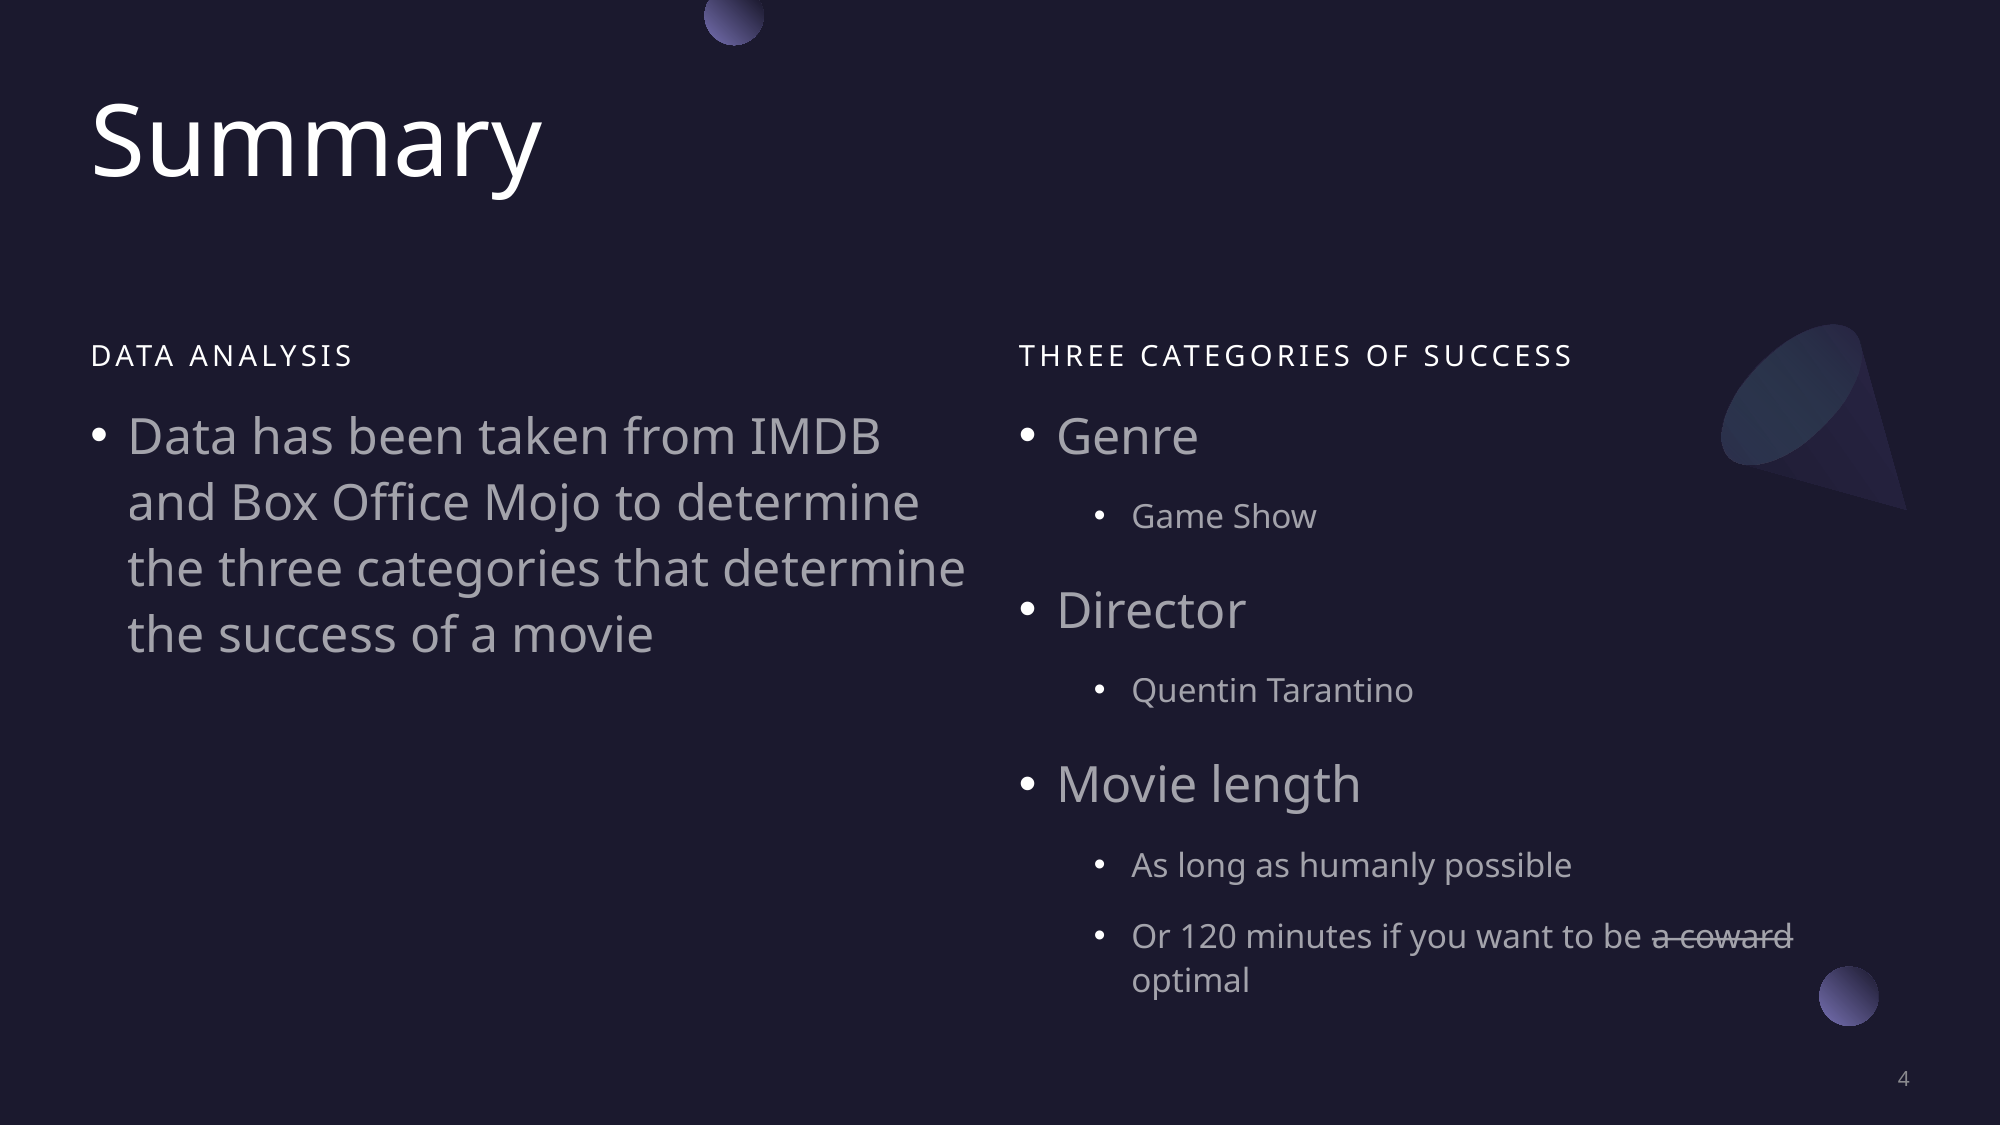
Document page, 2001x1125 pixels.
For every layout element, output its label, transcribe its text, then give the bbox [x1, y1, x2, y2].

slide_number 4 [1632, 1067, 1910, 1093]
list Data has been taken from IMDB and Box Office Mojo to determine the three categories that determine the success of a movie [90, 398, 981, 975]
list Three Categories of success [1019, 283, 1911, 372]
list Genre Game Show Director Quentin Tarantino Movie length As long as humanly possible Or 120 minutes if you want to be a coward optimal [1019, 398, 1911, 975]
text_box [703, 0, 765, 47]
list Data analysis [90, 283, 983, 372]
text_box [1702, 332, 1922, 541]
title Summary [90, 90, 1911, 309]
